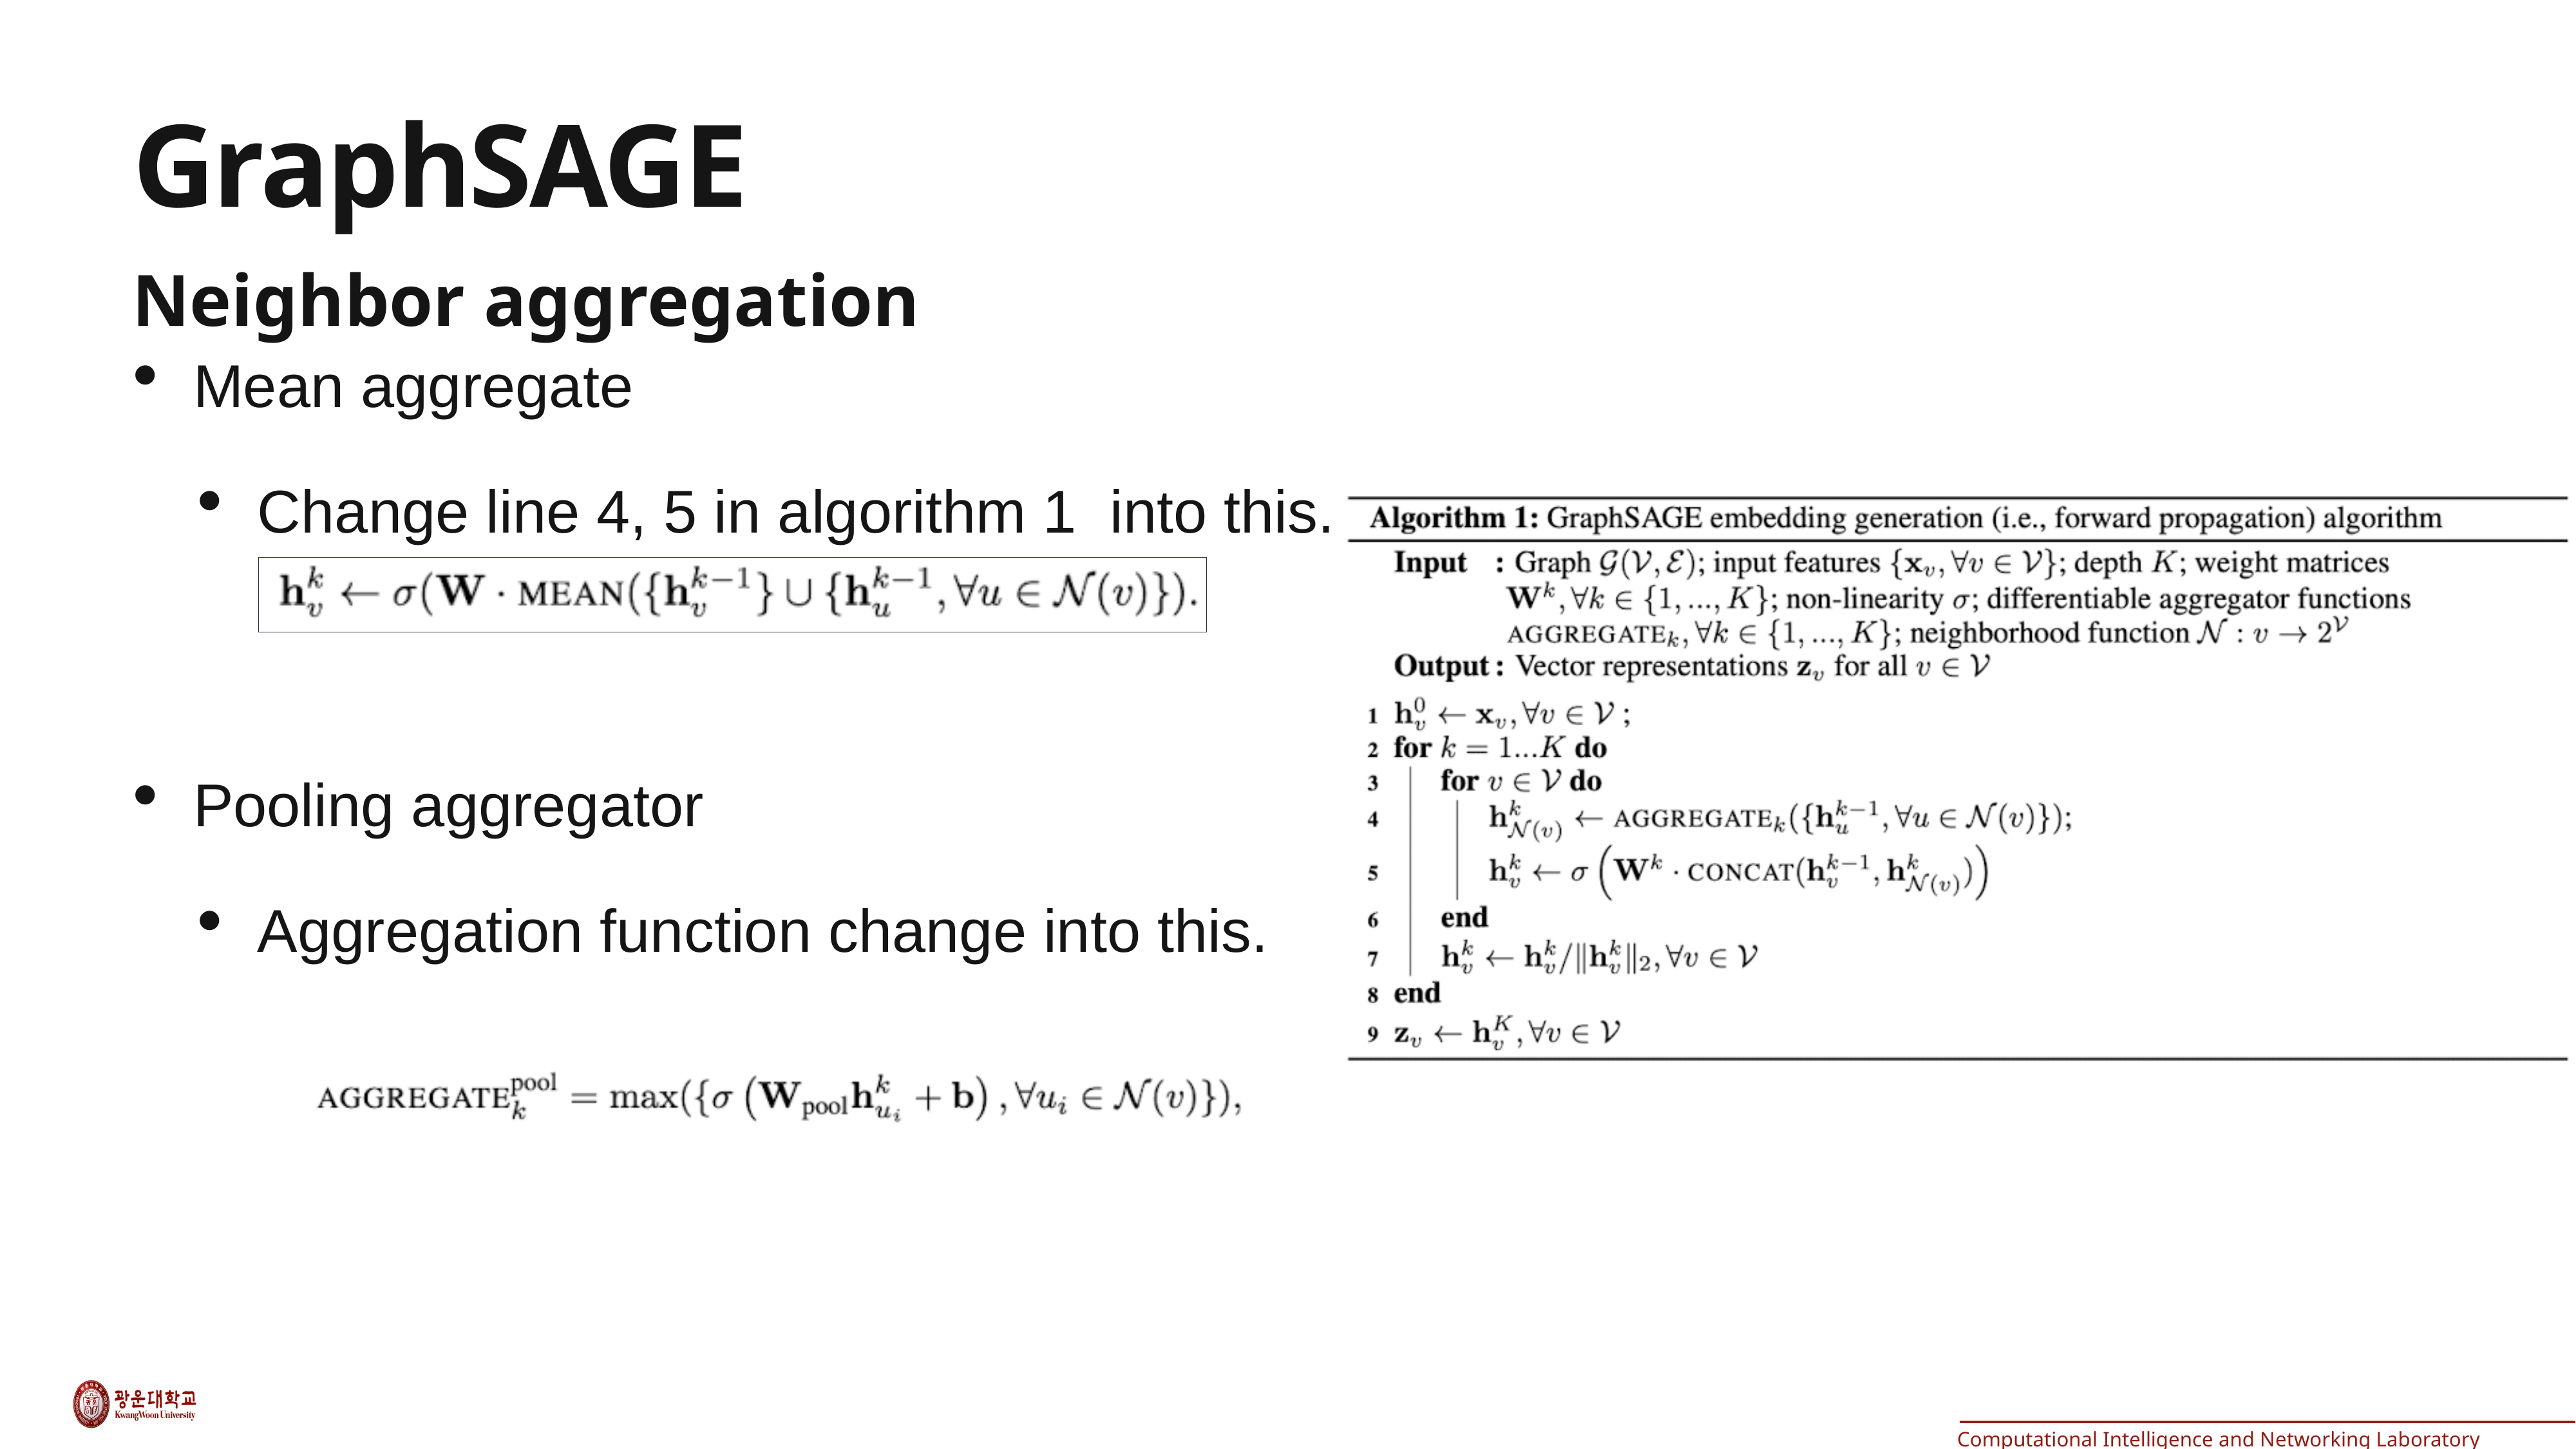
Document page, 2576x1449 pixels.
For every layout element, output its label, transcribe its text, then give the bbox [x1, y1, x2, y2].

title GraphSAGE [127, 113, 2449, 250]
picture [0, 1363, 269, 1445]
picture [258, 557, 1207, 632]
list Neighbor aggregation [127, 250, 2449, 349]
list Mean aggregate Change line 4, 5 in algorithm 1 into this. Pooling aggregator Aggregation function change into this. [127, 349, 2449, 1222]
picture [1338, 493, 2576, 1065]
picture [304, 1065, 1253, 1134]
